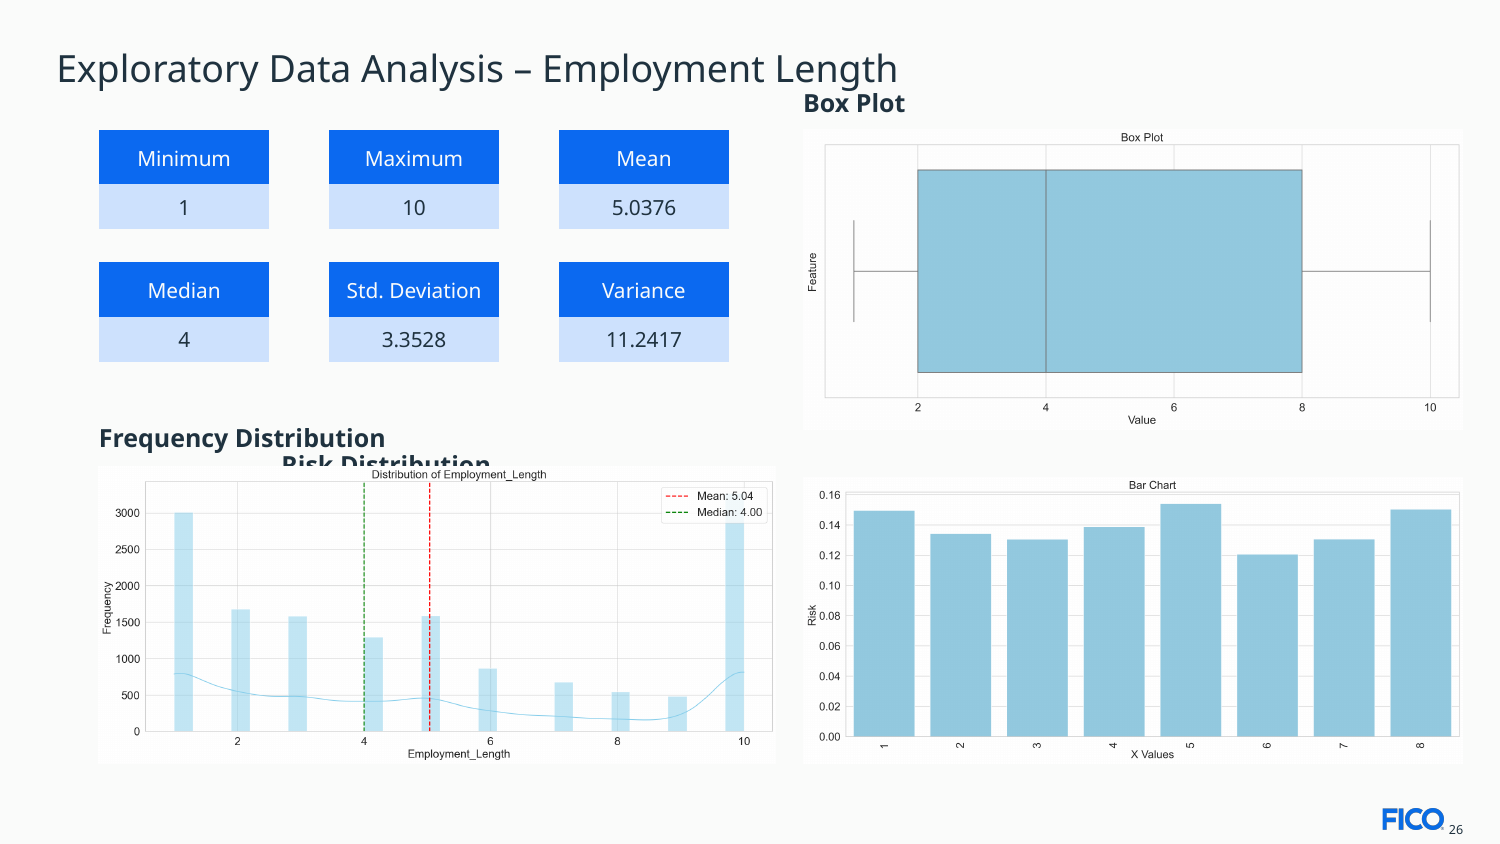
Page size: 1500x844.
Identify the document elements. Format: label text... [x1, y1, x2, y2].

picture [1382, 808, 1444, 830]
table_header Minimum [99, 130, 269, 184]
table_cell 11.2417 [559, 317, 729, 362]
text_box Box Plot [803, 90, 1089, 118]
table_header Maximum [329, 130, 499, 184]
table_cell 3.3528 [329, 317, 499, 362]
table_header Mean [559, 130, 729, 184]
table_header Median [99, 262, 269, 317]
picture [802, 129, 1464, 430]
table_header Variance [559, 262, 729, 317]
picture [98, 466, 776, 764]
table_cell 1 [99, 184, 269, 229]
table_cell 10 [329, 184, 499, 229]
title Exploratory Data Analysis – Employment Length [56, 44, 1444, 97]
text_box Frequency Distribution Risk Distribution [98, 426, 1141, 481]
picture [802, 476, 1464, 764]
table_cell 4 [99, 317, 269, 362]
table_cell 5.0376 [559, 184, 729, 229]
table_header Std. Deviation [329, 262, 499, 317]
